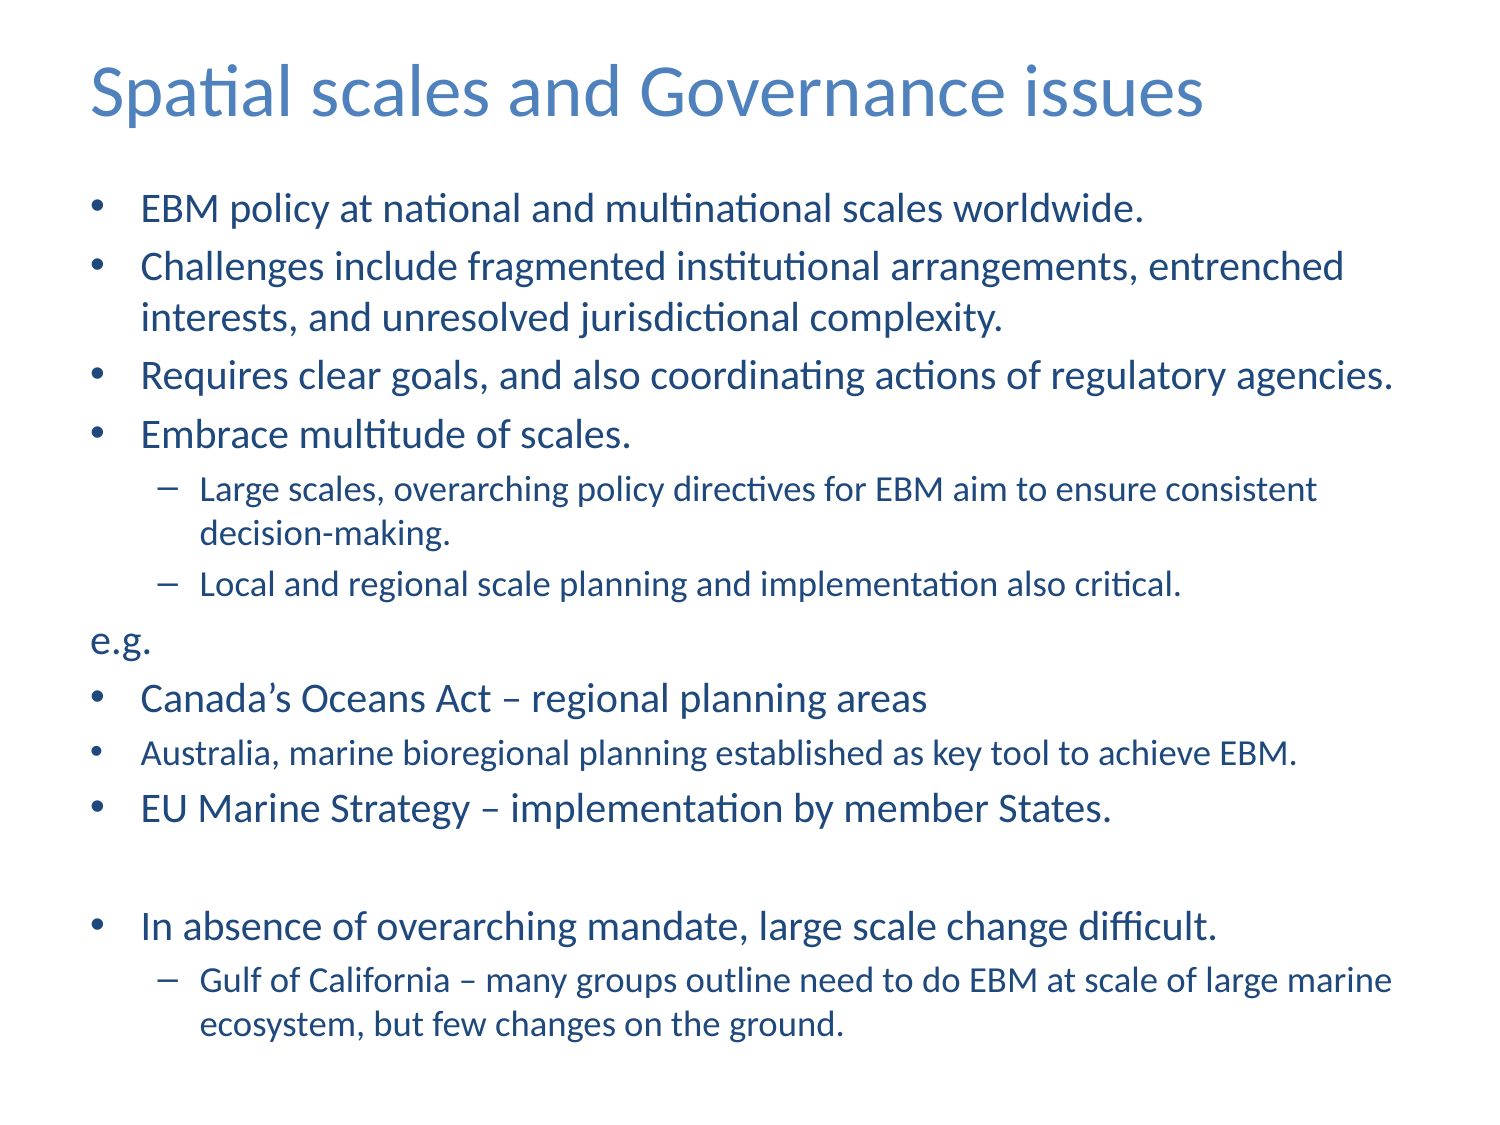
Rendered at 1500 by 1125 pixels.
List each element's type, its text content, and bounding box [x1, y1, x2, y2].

list EBM policy at national and multinational scales worldwide. Challenges include fragmented institutional arrangements, entrenched interests, and unresolved jurisdictional complexity. Requires clear goals, and also coordinating actions of regulatory agencies. Embrace multitude of scales. Large scales, overarching policy directives for EBM aim to ensure consistent decision-making. Local and regional scale planning and implementation also critical. e.g. Canada’s Oceans Act – regional planning areas Australia, marine bioregional planning established as key tool to achieve EBM. EU Marine Strategy – implementation by member States. In absence of overarching mandate, large scale change difficult. Gulf of California – many groups outline need to do EBM at scale of large marine ecosystem, but few changes on the ground. [75, 172, 1425, 1090]
title Spatial scales and Governance issues [75, 30, 1425, 144]
